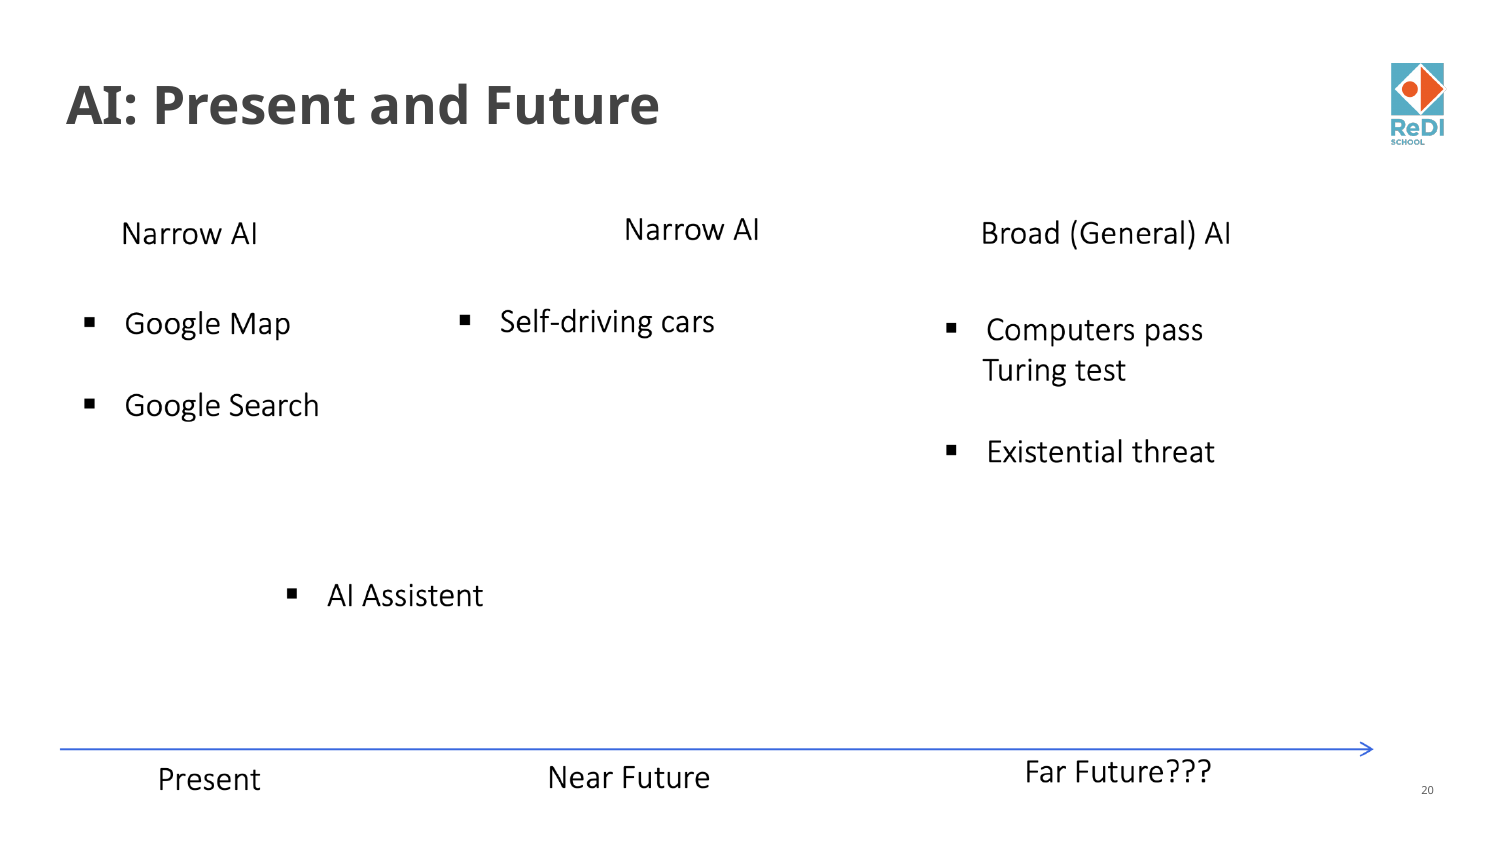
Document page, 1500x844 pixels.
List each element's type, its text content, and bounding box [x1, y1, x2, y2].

picture [49, 179, 1389, 792]
slide_number ‹#› [1388, 768, 1449, 814]
title AI: Present and Future [51, 56, 1388, 151]
picture [1391, 63, 1447, 145]
